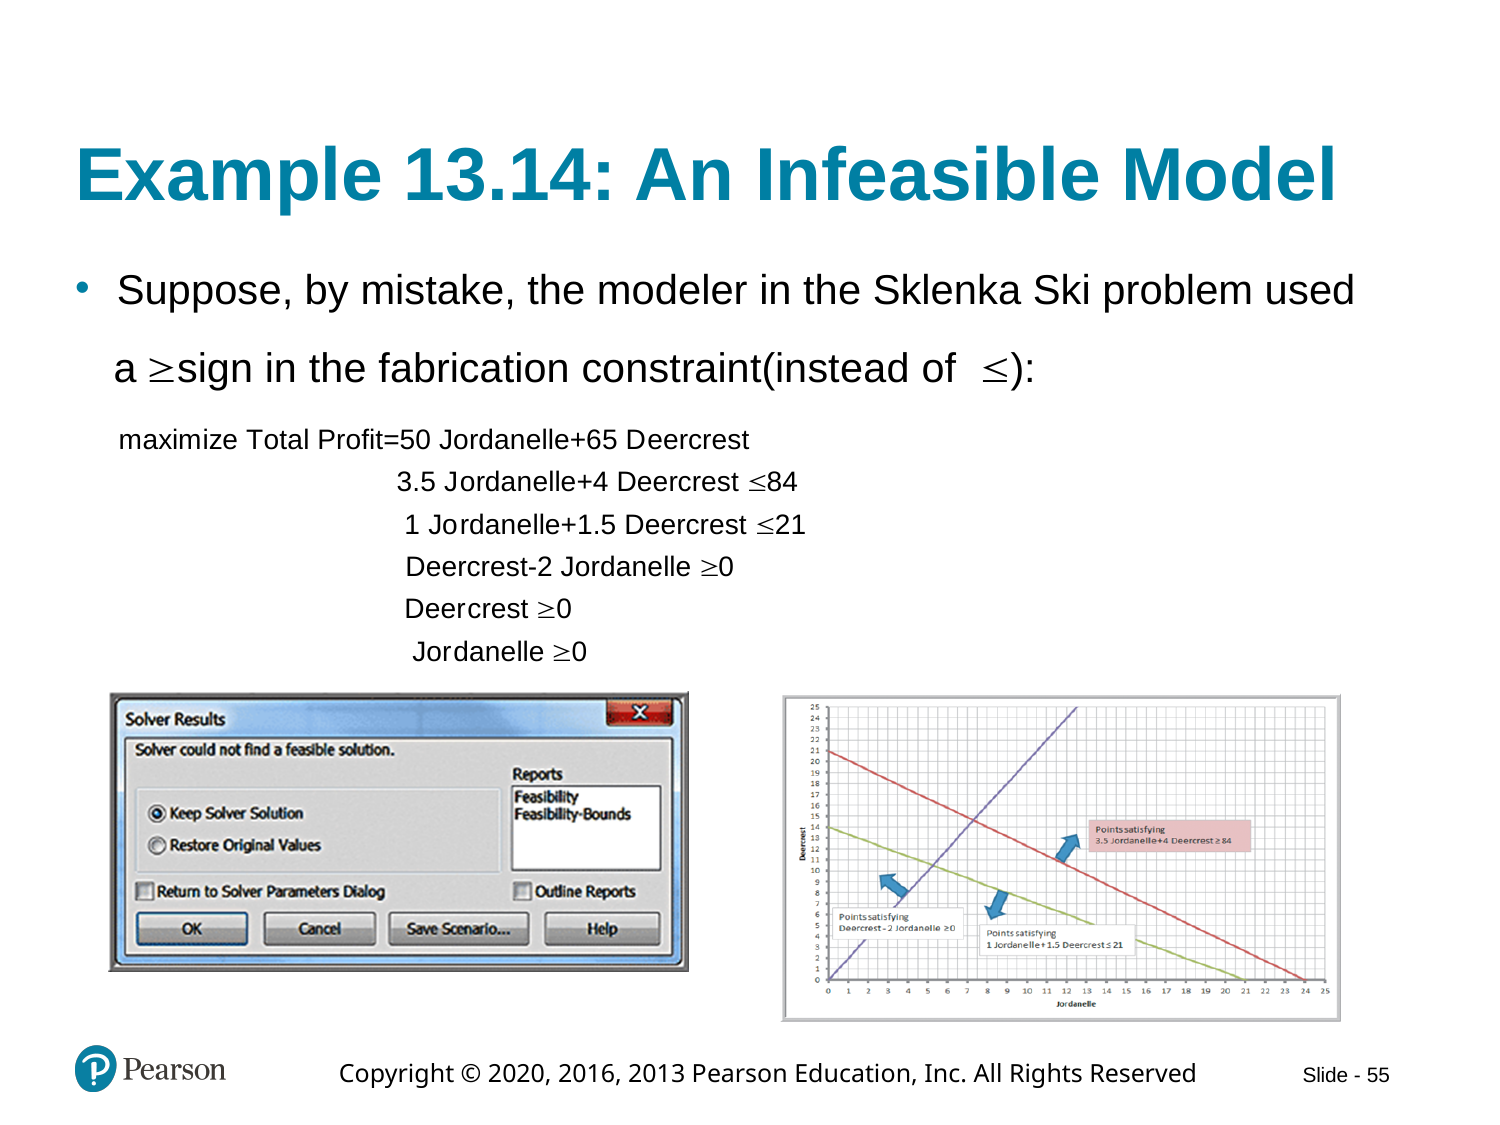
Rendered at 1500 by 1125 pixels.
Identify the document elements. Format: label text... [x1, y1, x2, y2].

picture [75, 1078, 86, 1092]
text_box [111, 348, 1038, 397]
picture [83, 1054, 109, 1079]
list Suppose, by mistake, the modeler in the Sklenka Ski problem used [75, 262, 1375, 346]
picture [75, 1045, 90, 1061]
picture [108, 690, 689, 973]
picture [780, 693, 1341, 1022]
title Example 13.14: An Infeasible Model [75, 35, 1425, 216]
picture [101, 1045, 226, 1092]
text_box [117, 426, 806, 665]
